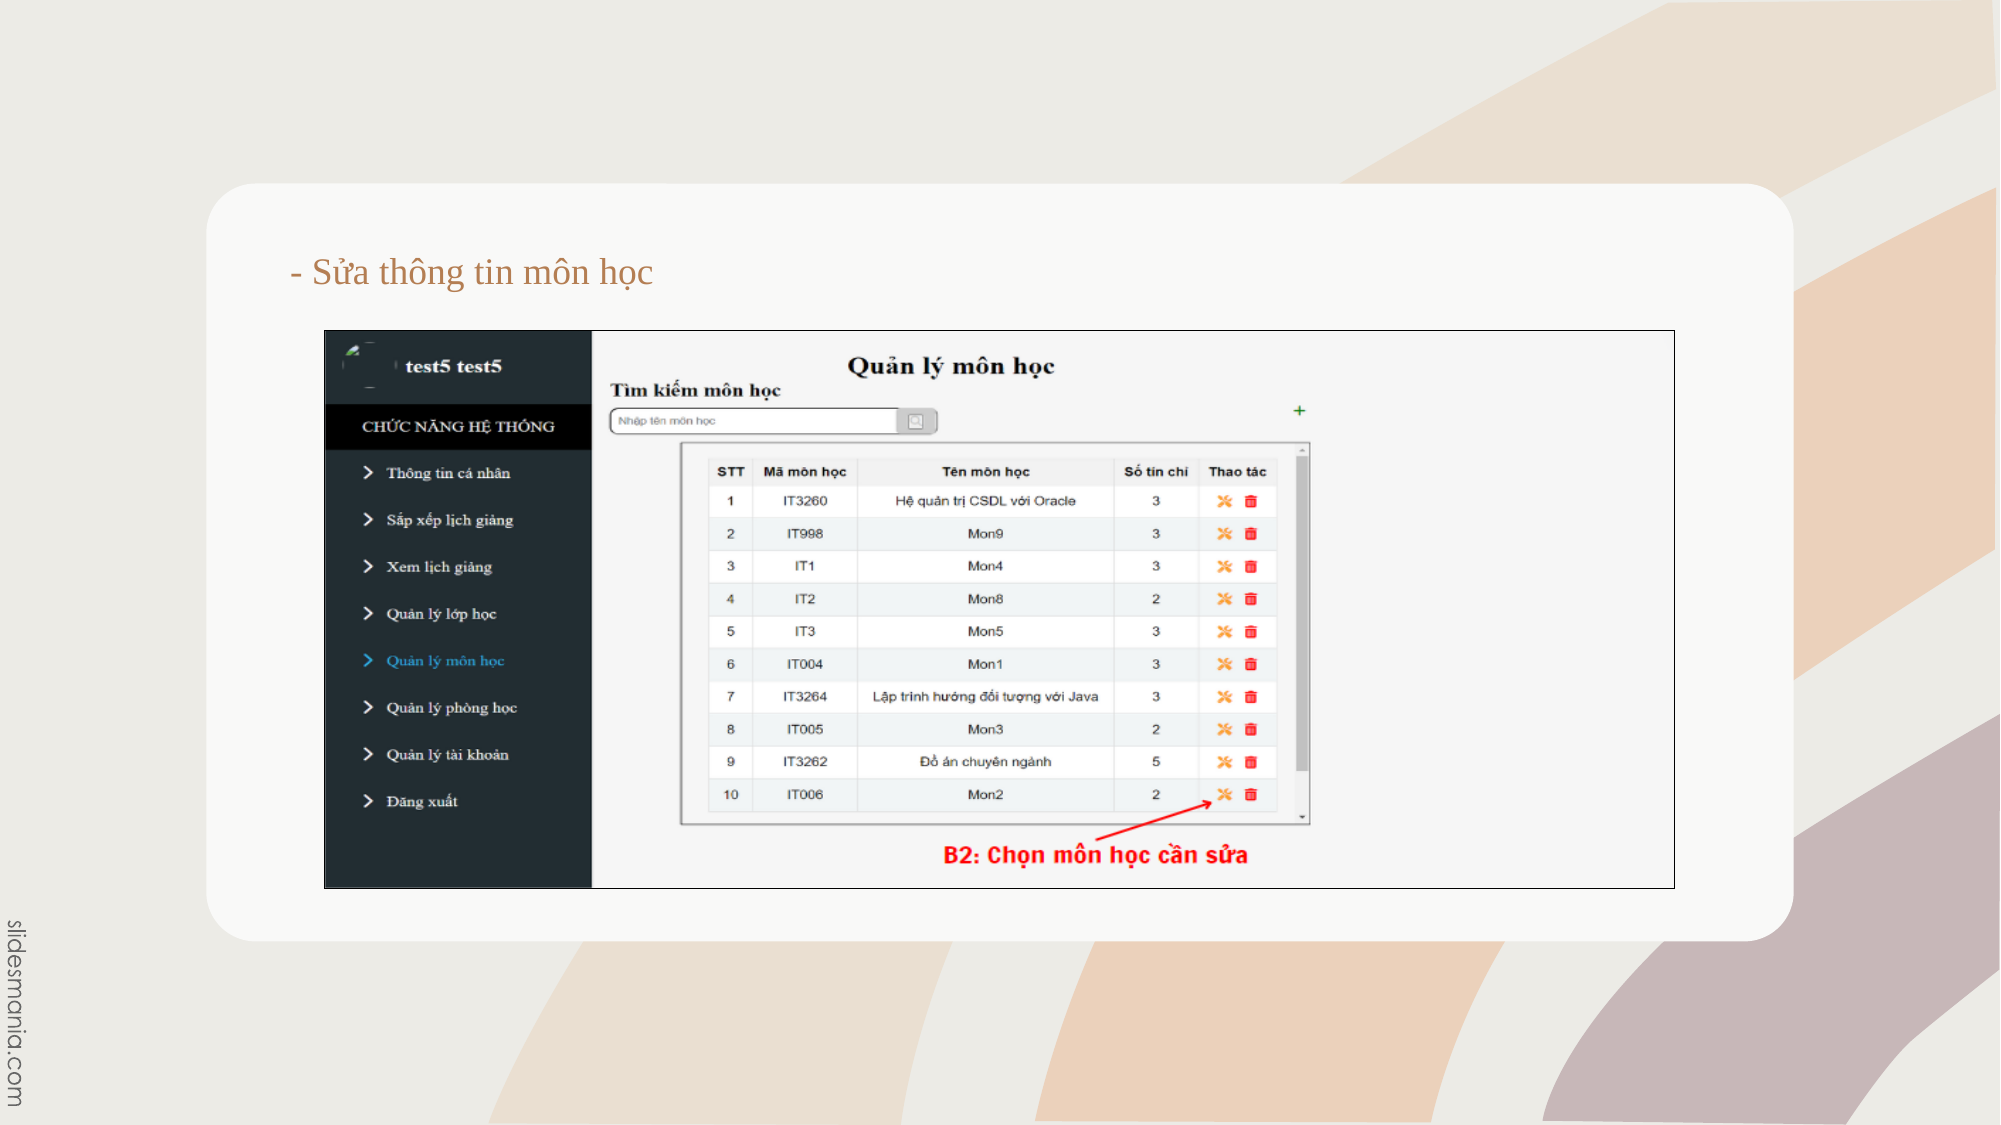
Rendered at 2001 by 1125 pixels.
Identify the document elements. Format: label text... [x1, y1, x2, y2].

title - Sửa thông tin môn học [269, 226, 1743, 352]
picture [324, 329, 1676, 889]
